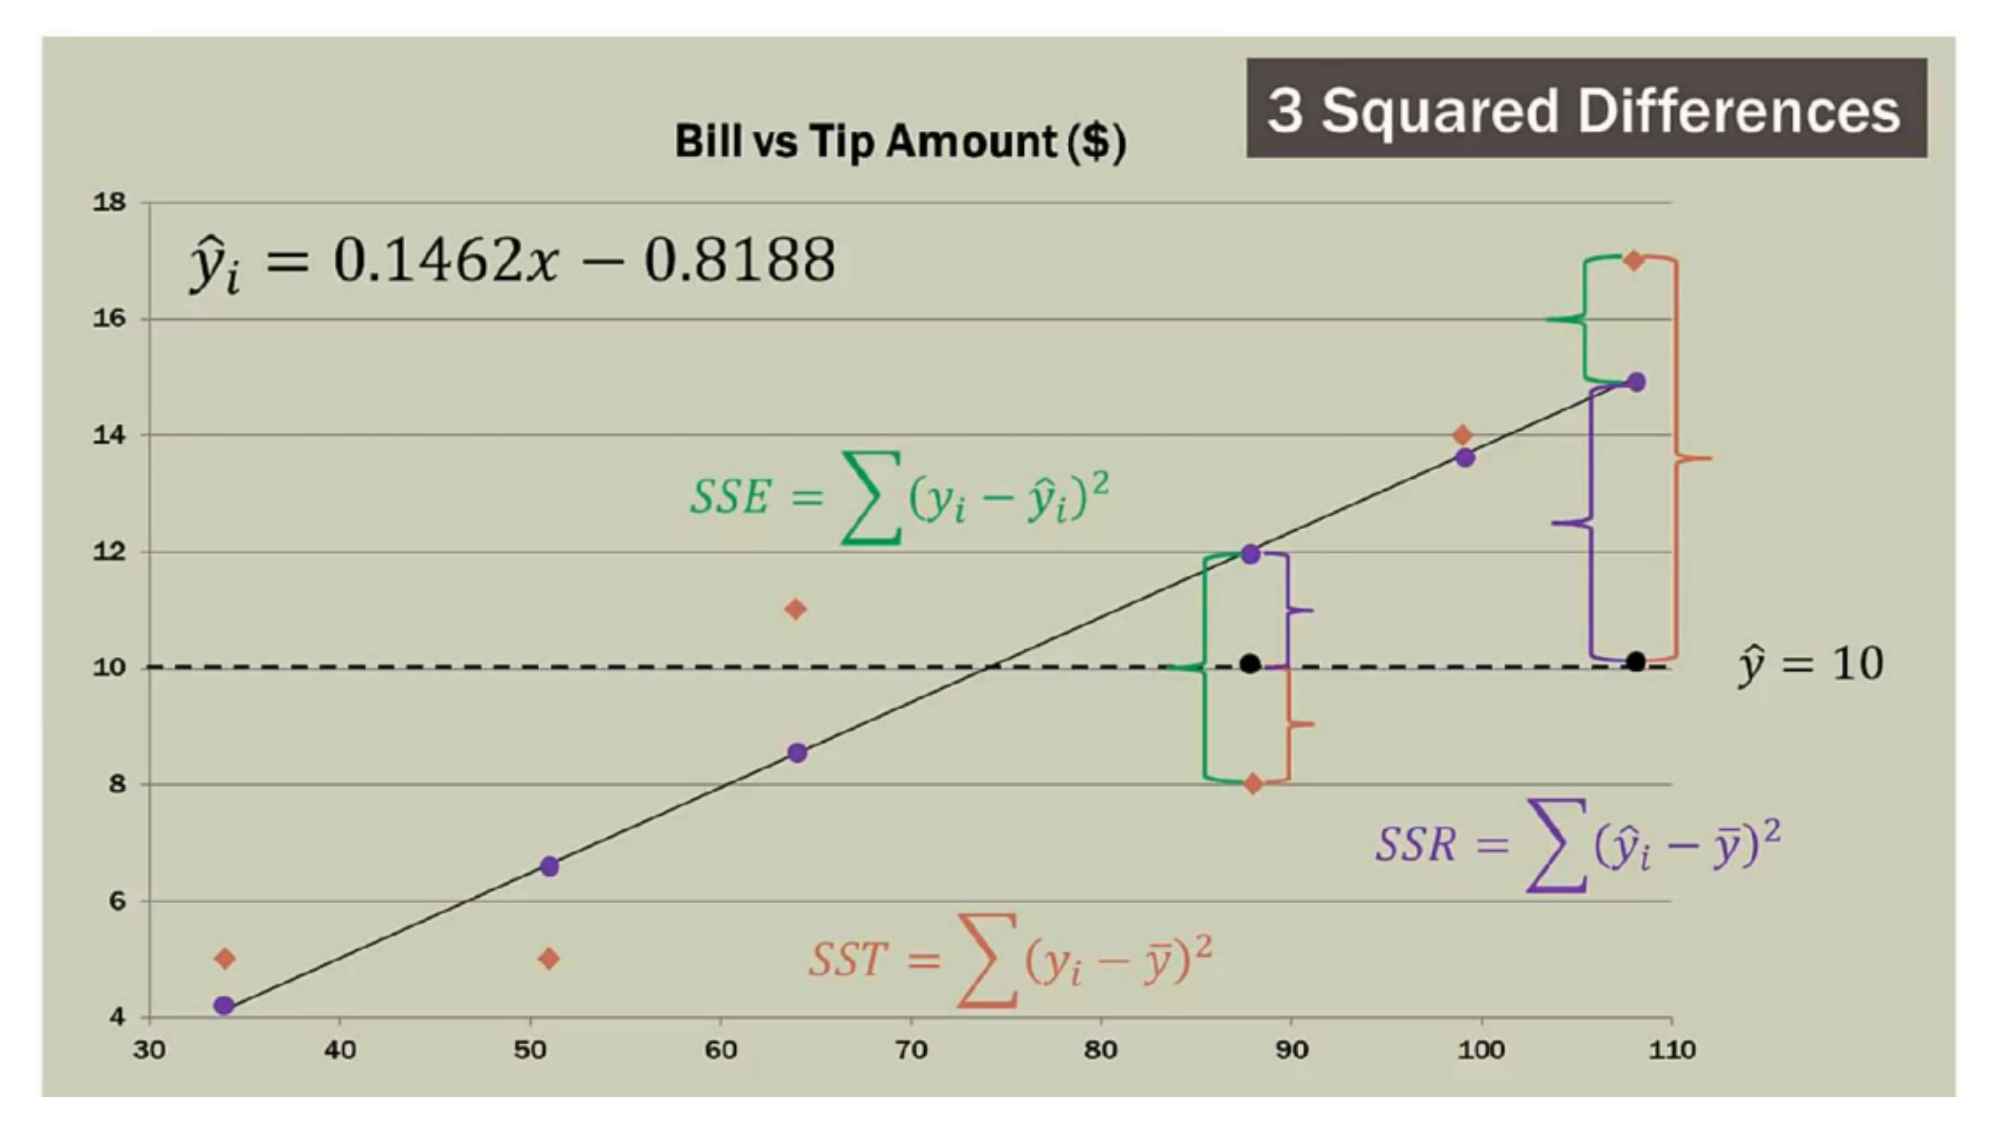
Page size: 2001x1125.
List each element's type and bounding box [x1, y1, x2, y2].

picture [32, 28, 1968, 1097]
text_box [0, 0, 2000, 1125]
